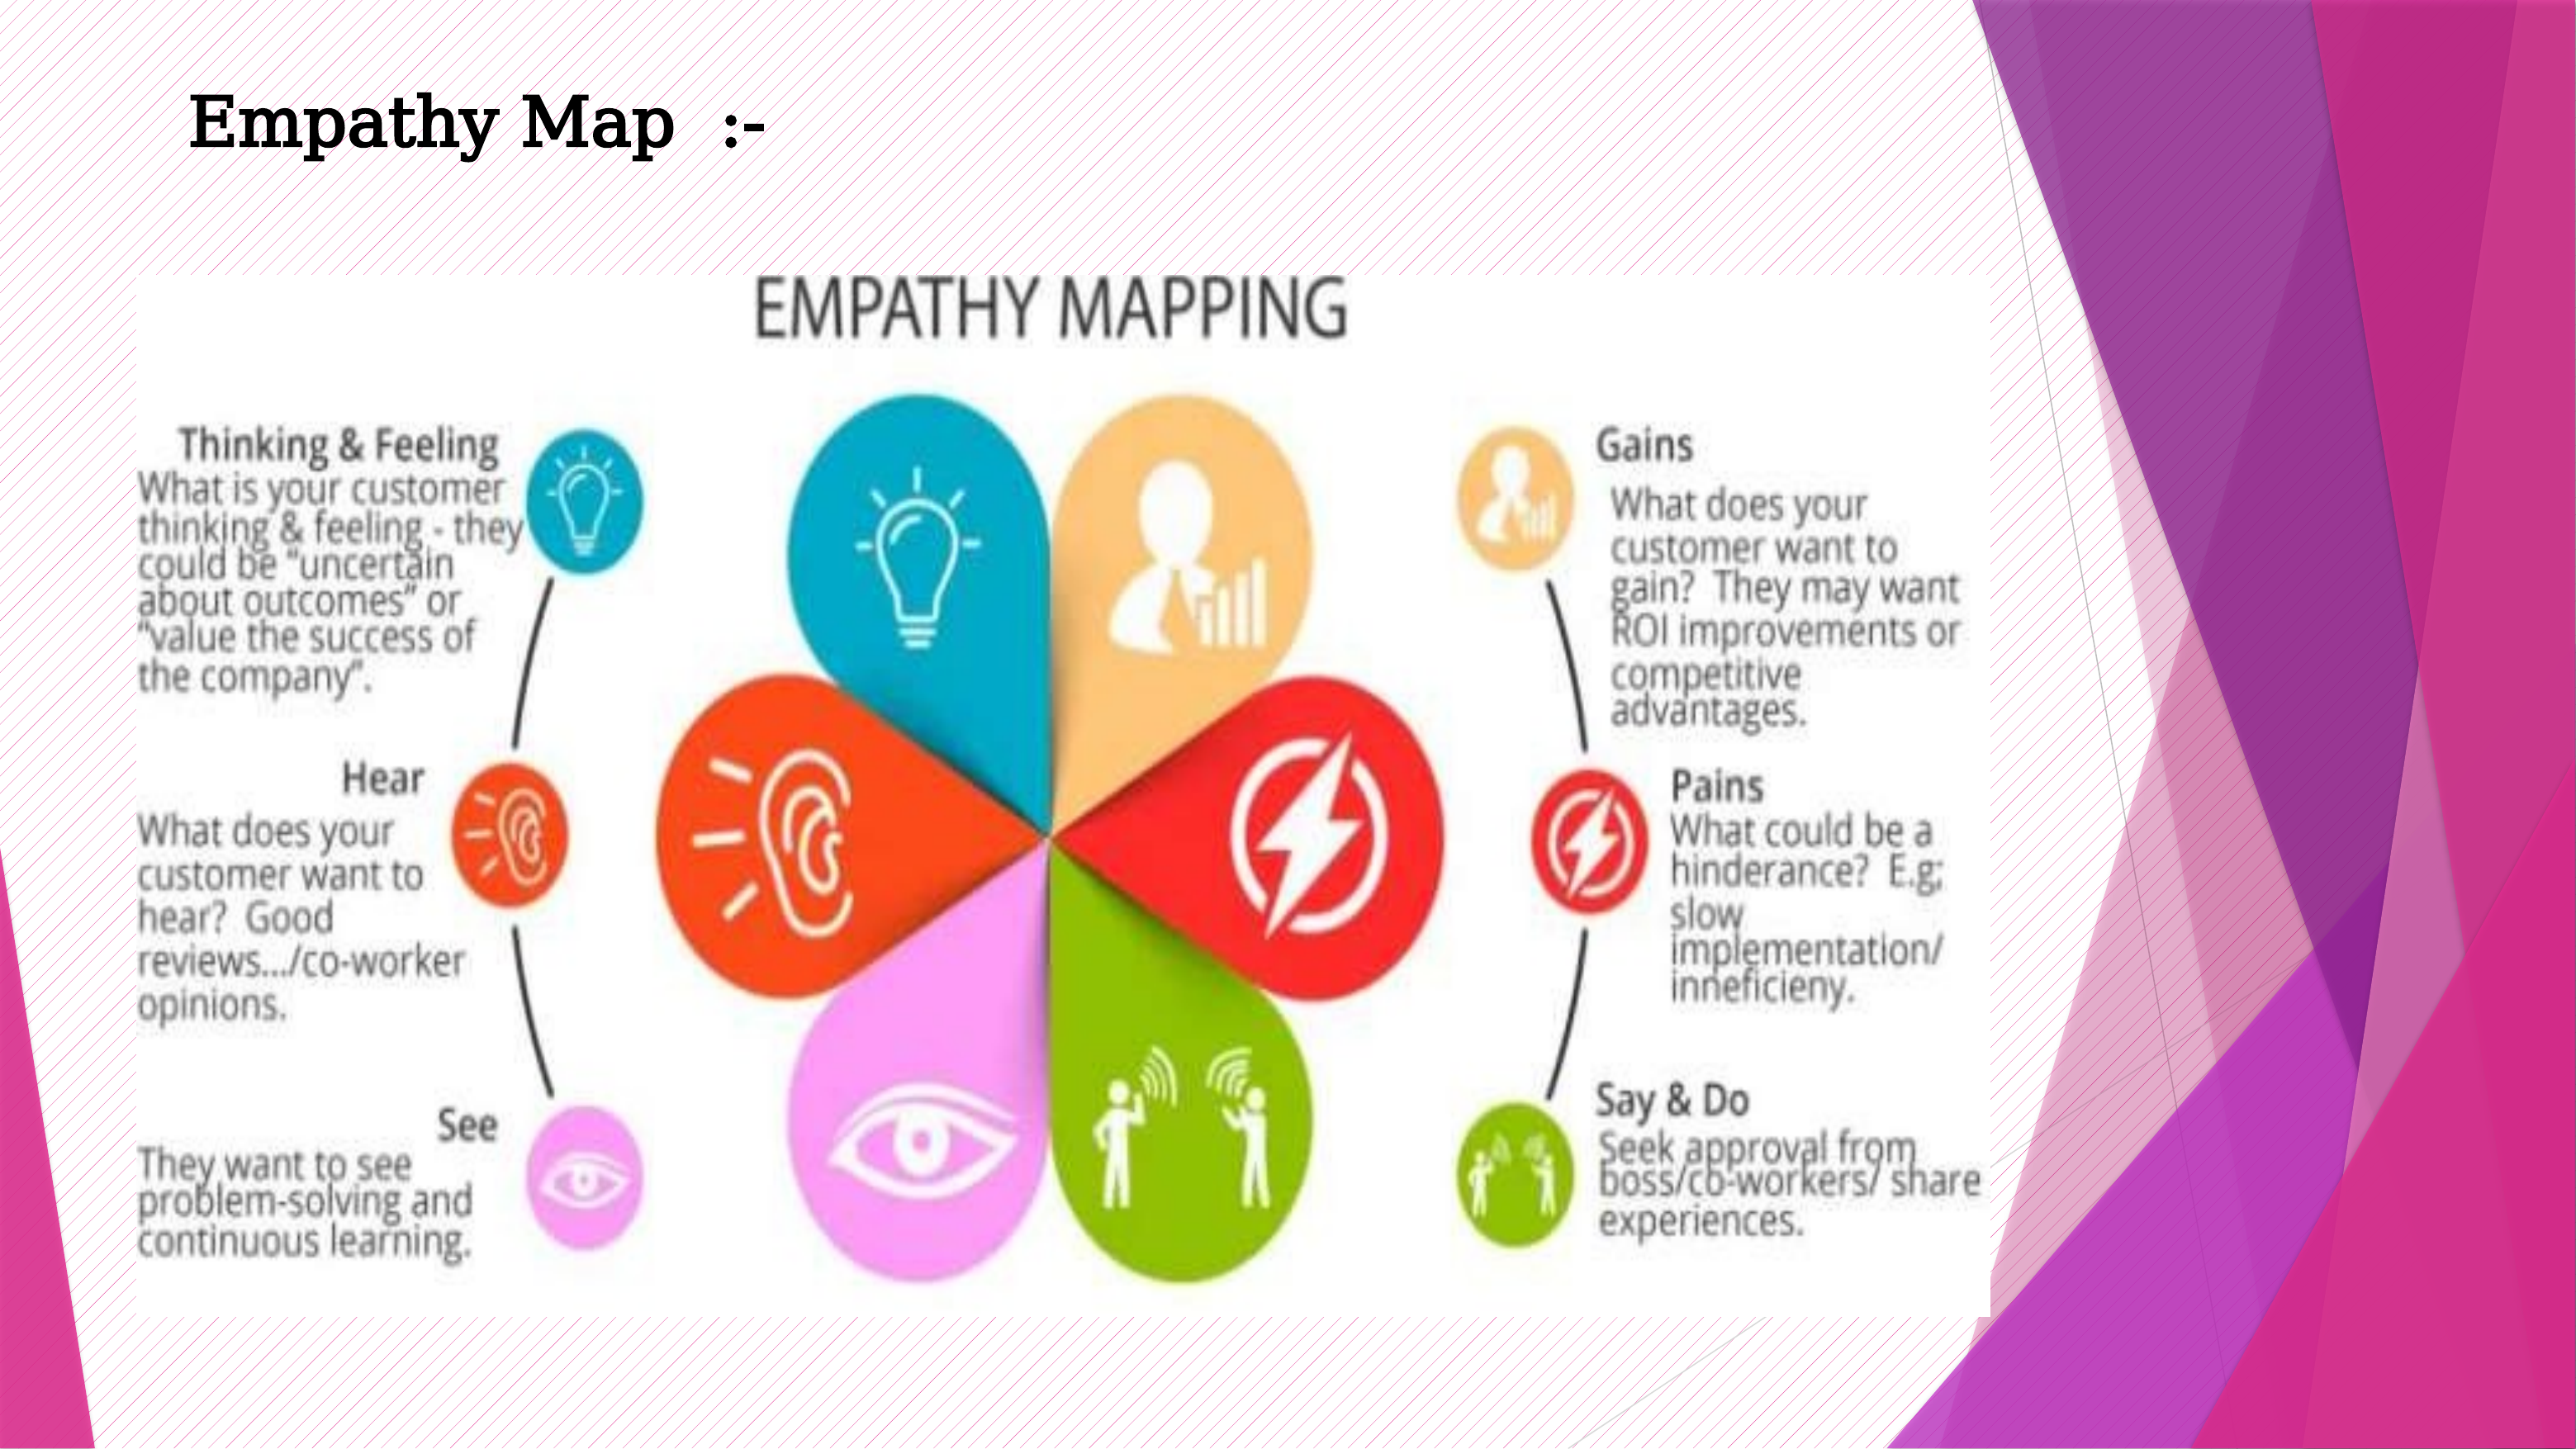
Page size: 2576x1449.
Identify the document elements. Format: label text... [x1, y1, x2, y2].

picture [135, 275, 1991, 1318]
text_box Empathy Map :- [175, 78, 1464, 168]
